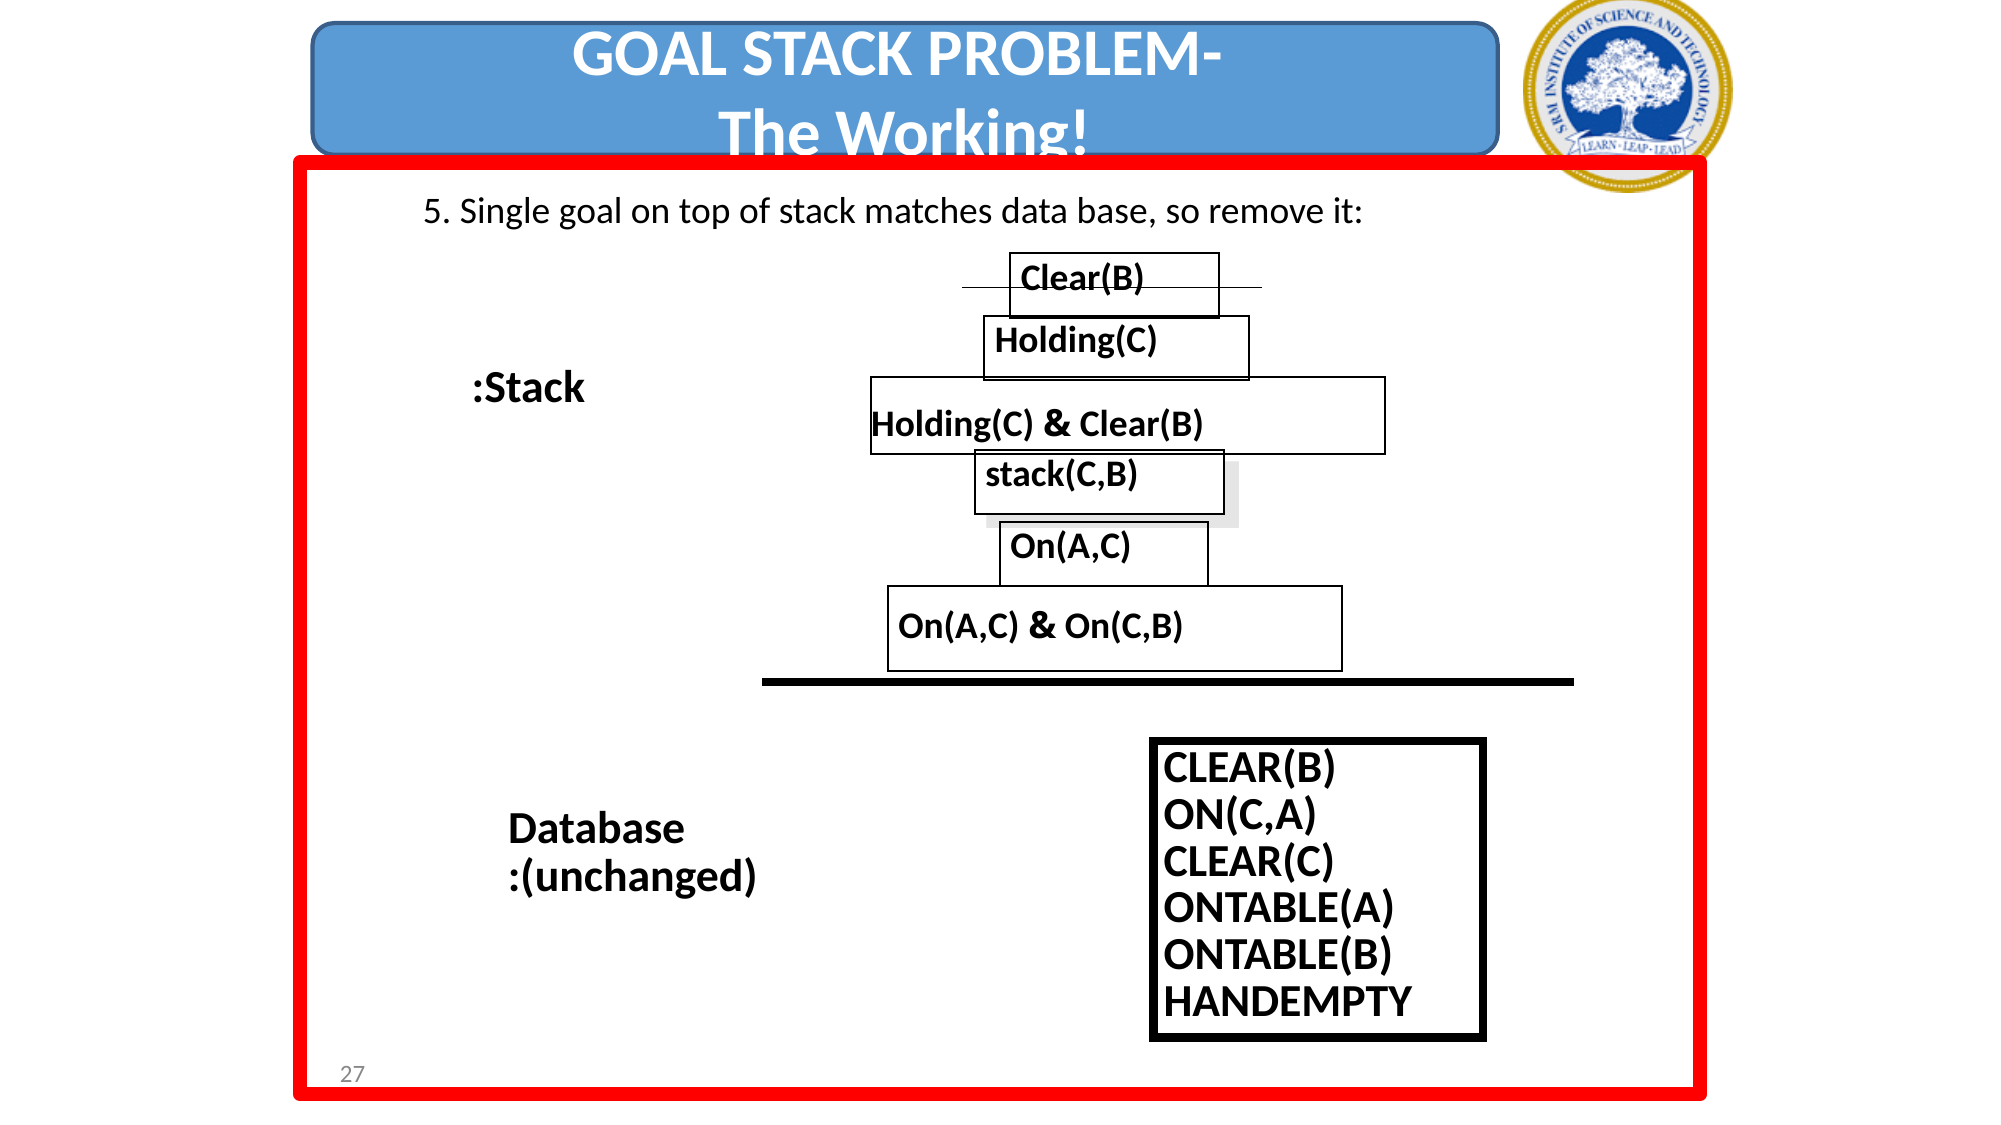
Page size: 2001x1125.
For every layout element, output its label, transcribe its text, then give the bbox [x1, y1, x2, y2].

text_box [300, 162, 1700, 1095]
text_box GOAL STACK PROBLEM- The Working! [312, 23, 1498, 155]
slide_number 27 [324, 1095, 675, 1103]
picture [1523, 0, 1733, 193]
